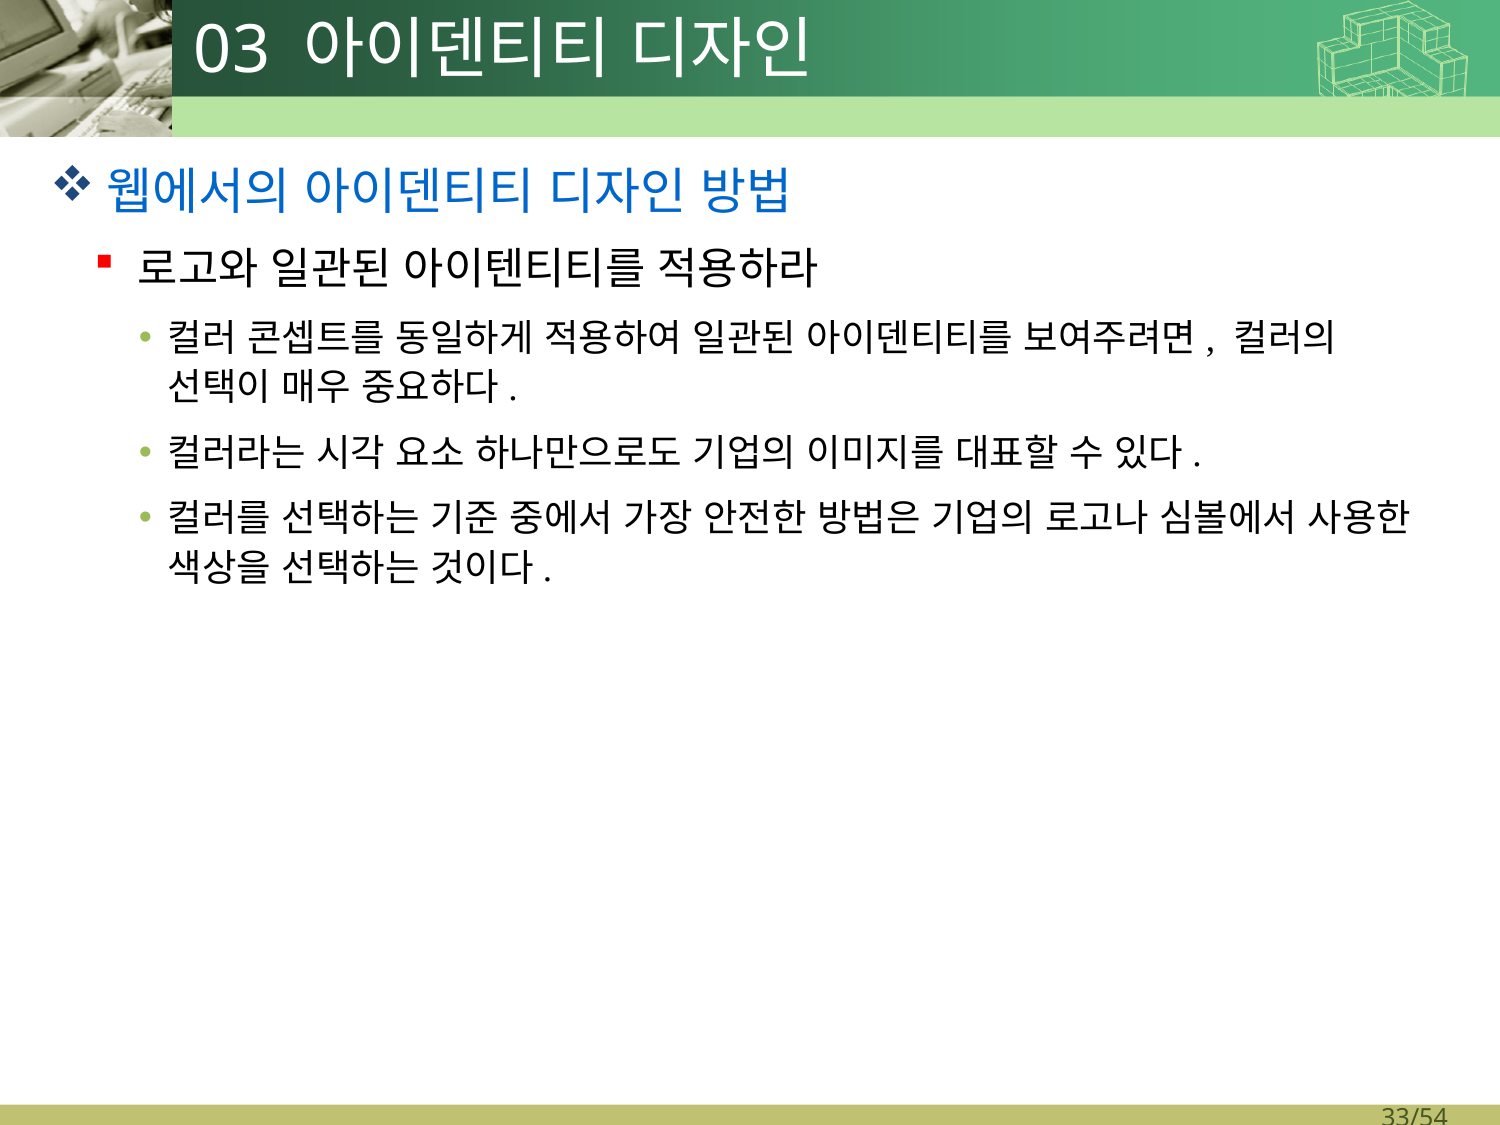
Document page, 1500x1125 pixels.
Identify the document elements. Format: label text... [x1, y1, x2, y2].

picture [0, 0, 1500, 151]
list 웹에서의 아이덴티티 디자인 방법 로고와 일관된 아이텐티티를 적용하라 컬러 콘셉트를 동일하게 적용하여 일관된 아이덴티티를 보여주려면, 컬러의 선택이 매우 중요하다. 컬러라는 시각 요소 하나만으로도 기업의 이미지를 대표할 수 있다. 컬러를 선택하는 기준 중에서 가장 안전한 방법은 기업의 로고나 심볼에서 사용한 색상을 선택하는 것이다. [35, 152, 1465, 1079]
title 03 아이덴티티 디자인 [178, 9, 1459, 82]
